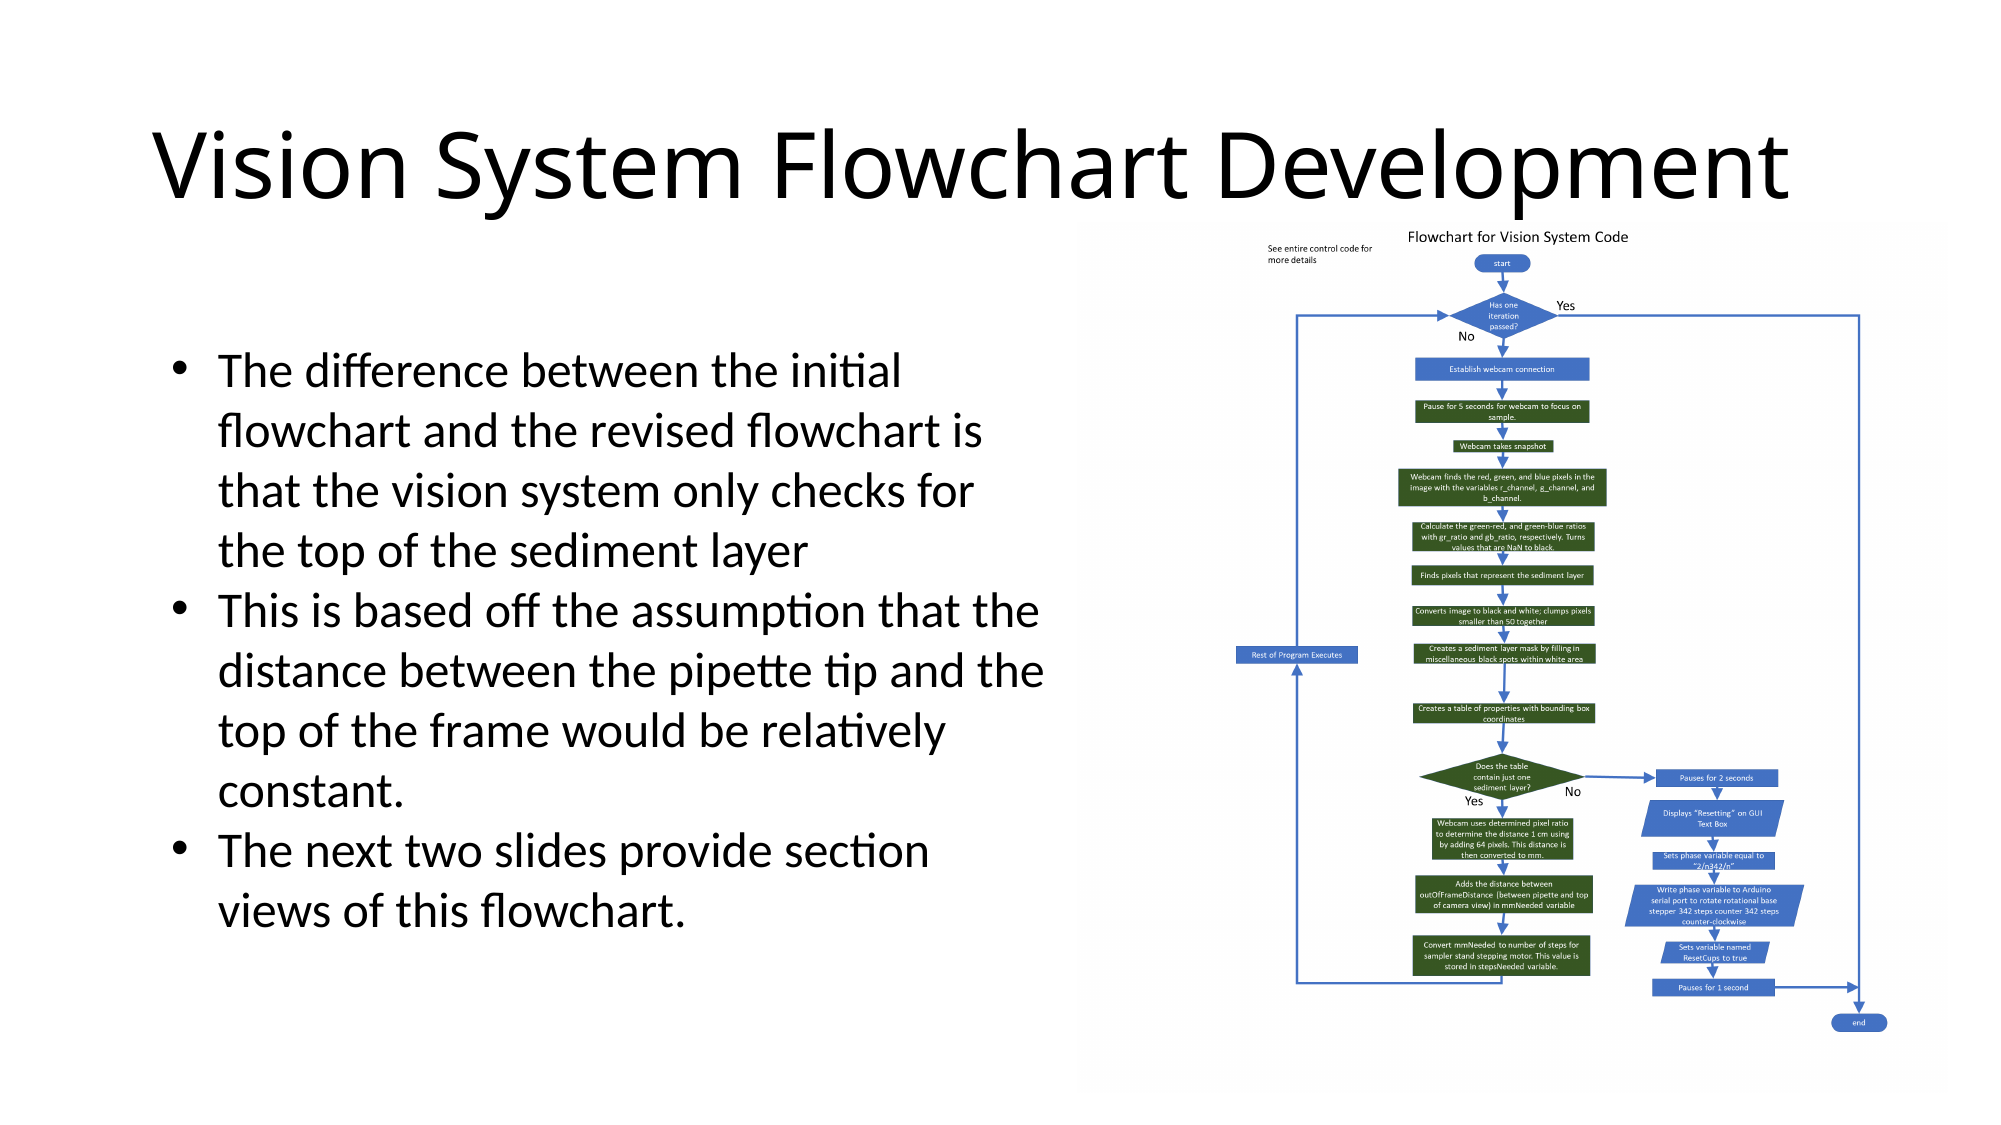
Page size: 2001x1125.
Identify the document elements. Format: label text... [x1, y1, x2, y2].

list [1077, 222, 1948, 1093]
title Vision System Flowchart Development [137, 59, 1863, 278]
text_box The difference between the initial flowchart and the revised flowchart is that the vision system only checks for the top of the sediment layer This is based off the assumption that the distance between the pipette tip and the top of the frame would be relatively constant. The next two slides provide section views of this flowchart. [156, 330, 1064, 946]
